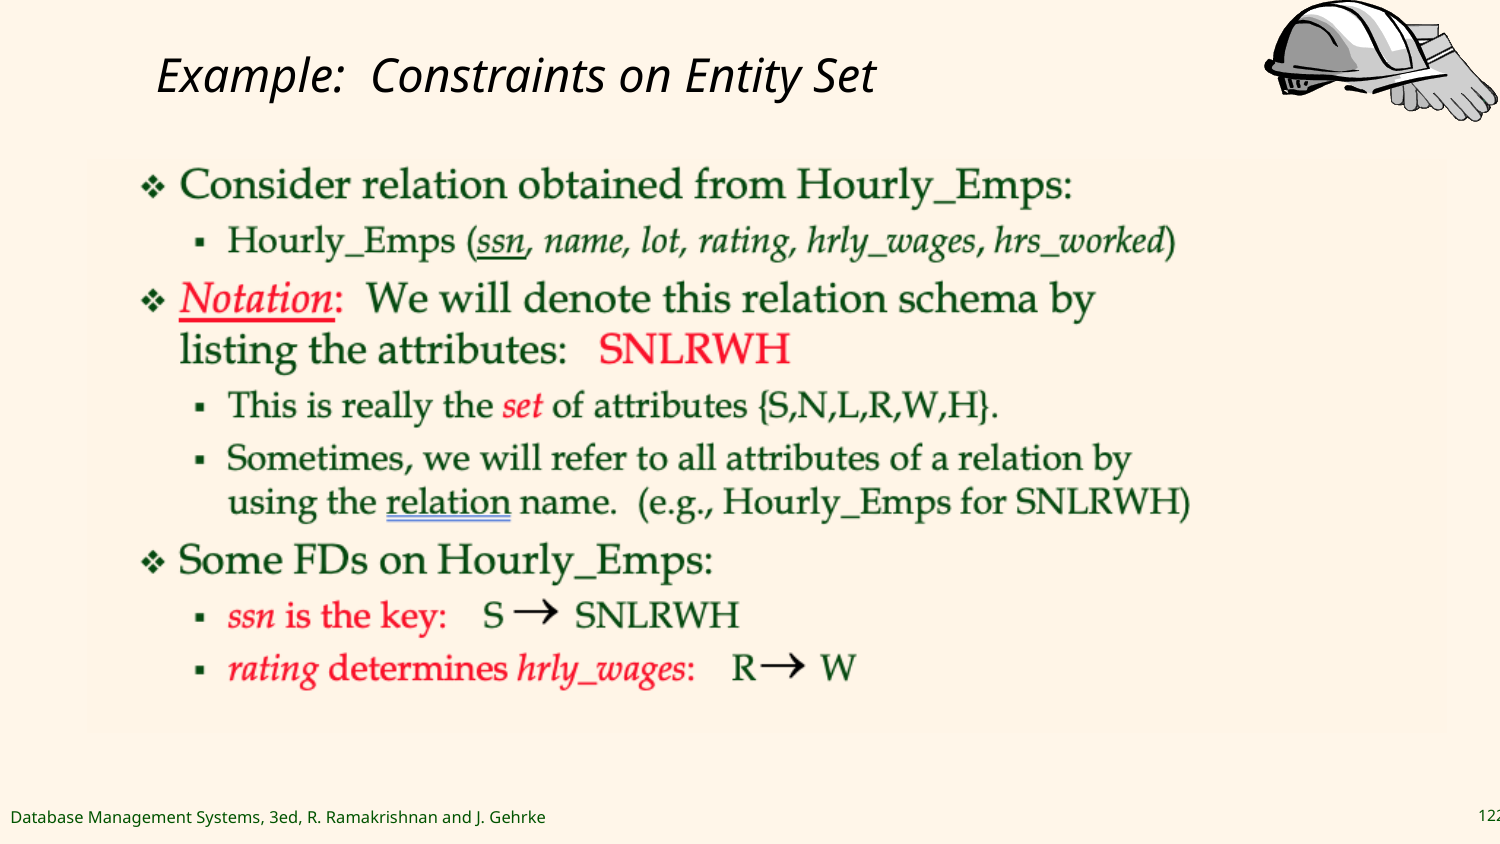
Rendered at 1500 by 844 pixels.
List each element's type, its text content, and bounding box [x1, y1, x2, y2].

title Example: Constraints on Entity Set [140, 22, 1037, 125]
picture [87, 159, 1447, 733]
